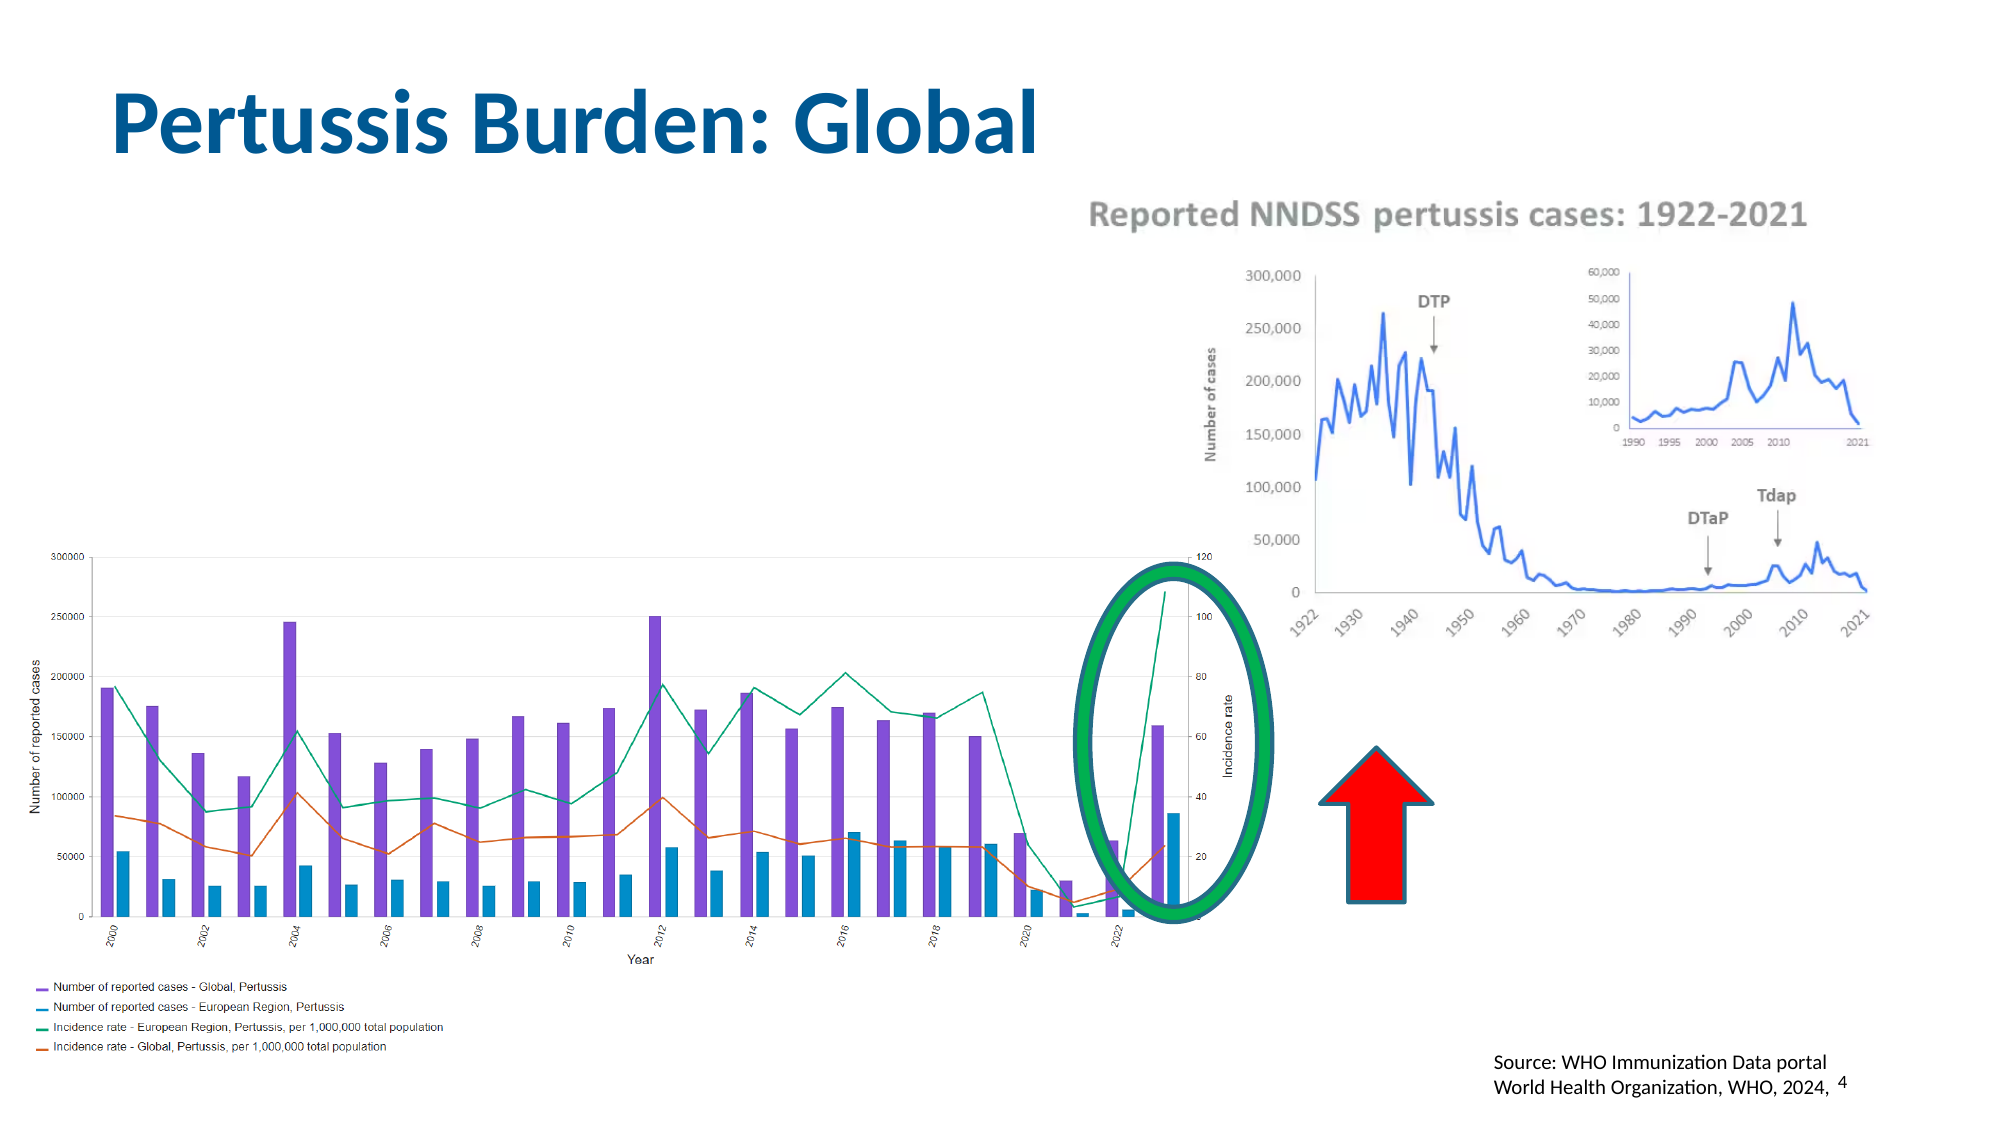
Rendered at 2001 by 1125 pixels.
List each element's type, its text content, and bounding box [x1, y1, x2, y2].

text_box Source: WHO Immunization Data portal World Health Organization, WHO, 2024, [1478, 1041, 2000, 1107]
text_box [1320, 747, 1433, 903]
text_box [1251, 666, 1273, 855]
picture [10, 196, 1884, 1060]
slide_number ‹#› [1412, 1051, 1863, 1112]
text_box Pertussis Burden: Global [96, 73, 1822, 162]
